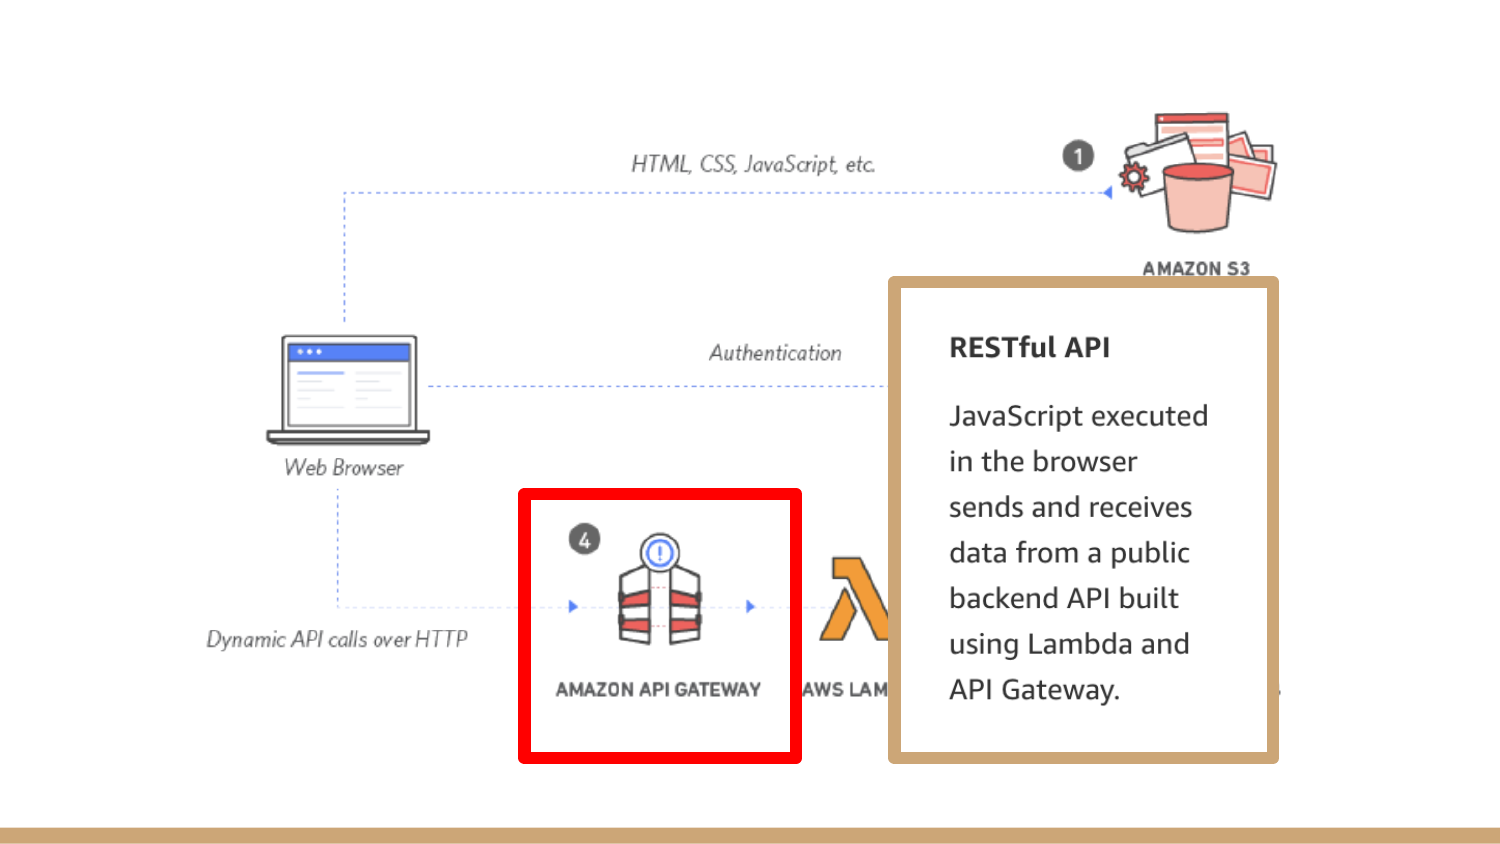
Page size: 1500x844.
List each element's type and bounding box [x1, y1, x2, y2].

picture [34, 43, 1466, 782]
